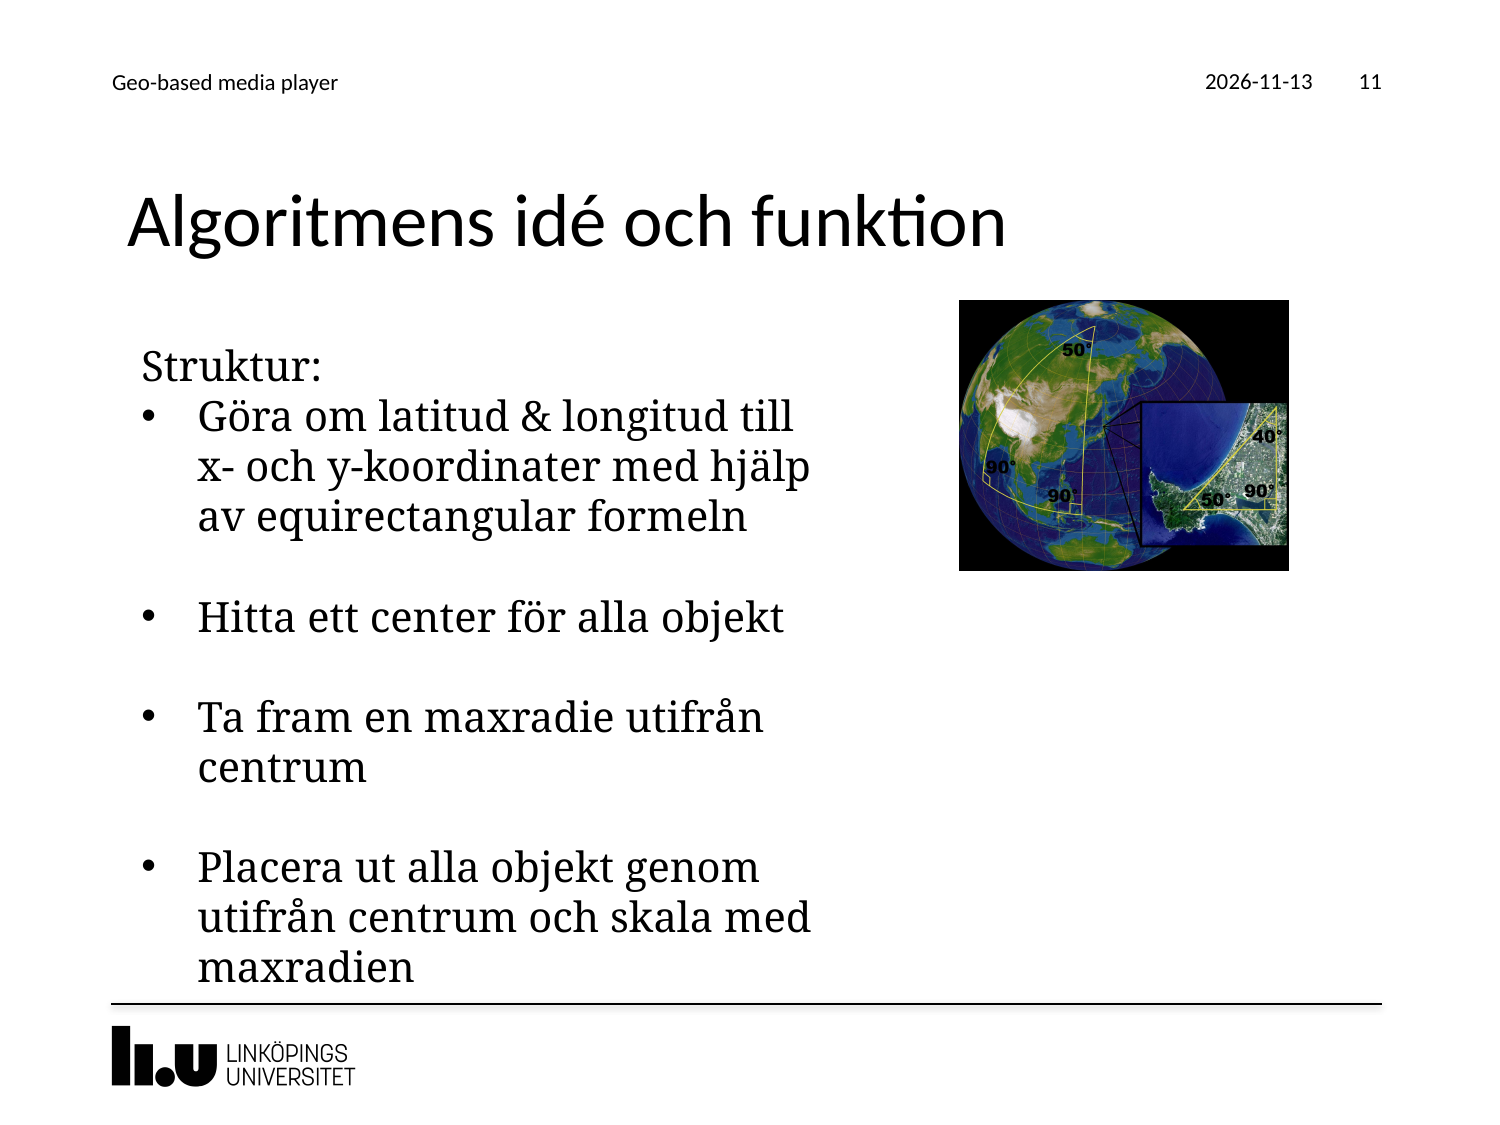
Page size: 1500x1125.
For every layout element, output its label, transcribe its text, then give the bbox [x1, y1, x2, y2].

title Algoritmens idé och funktion [112, 163, 1382, 301]
text_box Struktur: Göra om latitud & longitud till x- och y-koordinater med hjälp av equirectangular formeln Hitta ett center för alla objekt Ta fram en maxradie utifrån centrum Placera ut alla objekt genom utifrån centrum och skala med maxradien [126, 332, 828, 1098]
picture [959, 299, 1289, 571]
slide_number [1092, 59, 1306, 103]
footer Geo-based media player [97, 59, 1055, 103]
picture [93, 1007, 374, 1104]
slide_number 11 [1306, 59, 1397, 103]
